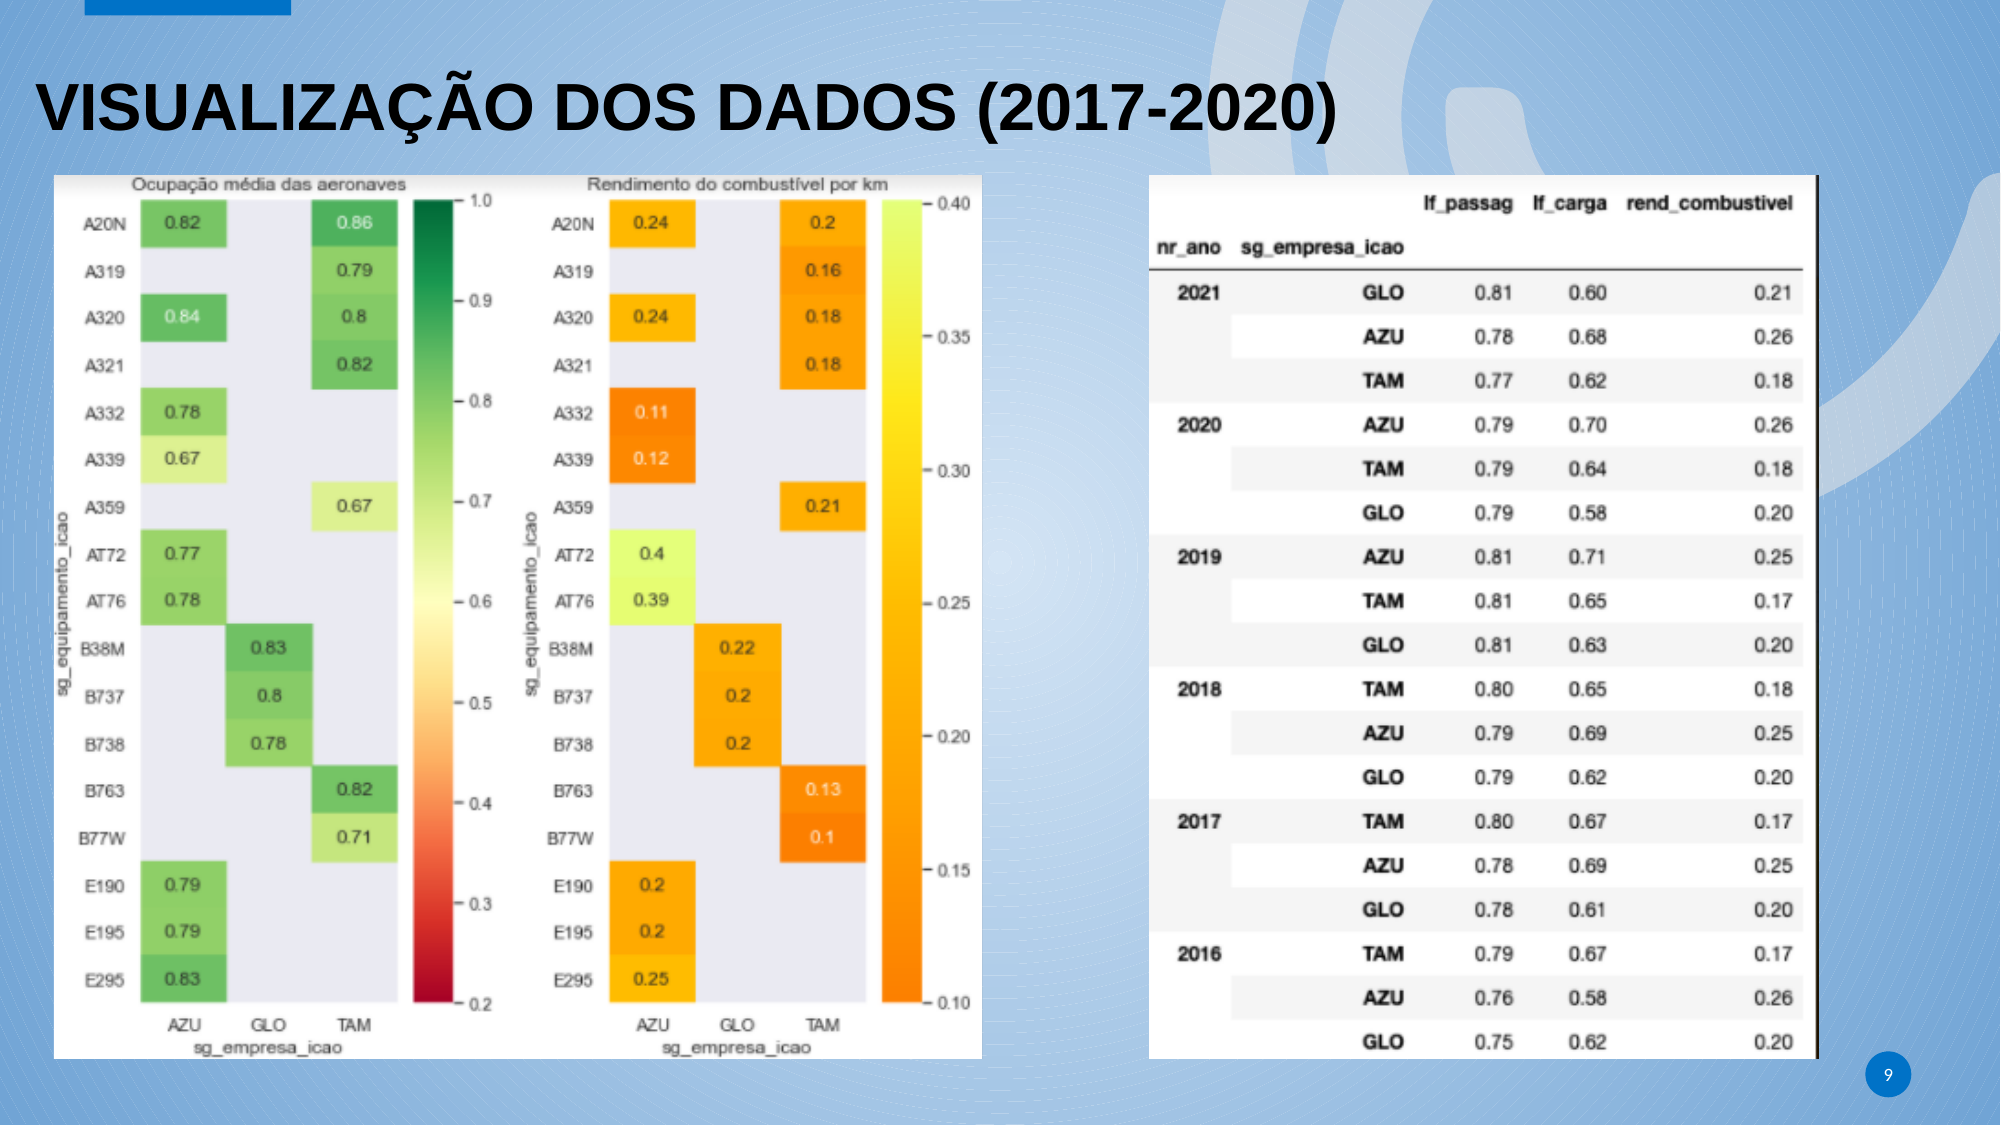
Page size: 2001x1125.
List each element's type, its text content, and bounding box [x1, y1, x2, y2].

picture [1148, 175, 1820, 1060]
slide_number ‹#› [1864, 1059, 1913, 1090]
title VISUALIZAÇÃO DOS DADOS (2017-2020) [34, 43, 1865, 144]
picture [53, 175, 983, 1060]
